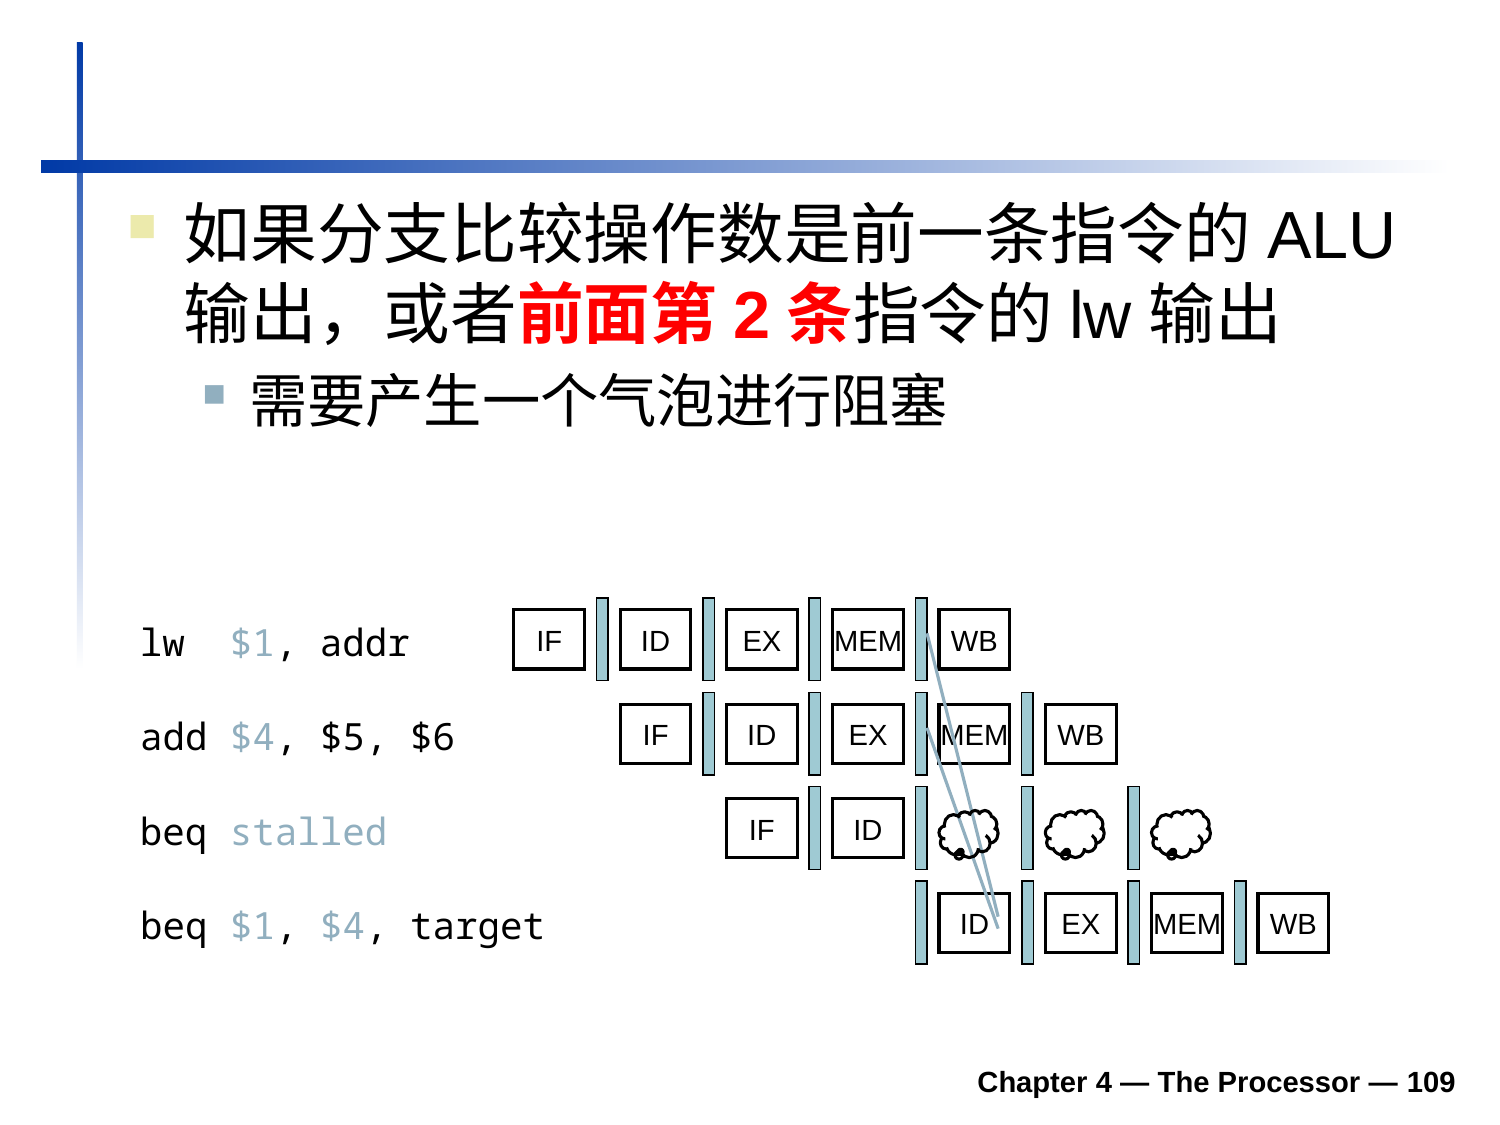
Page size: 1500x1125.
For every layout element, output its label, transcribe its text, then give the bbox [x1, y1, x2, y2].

text_box IF [726, 798, 798, 858]
text_box [1234, 881, 1246, 964]
text_box beq stalled [125, 800, 403, 860]
text_box [1045, 810, 1105, 860]
text_box [938, 810, 999, 860]
list 如果分支比较操作数是前一条指令的ALU输出，或者前面第2条指令的lw输出 需要产生一个气泡进行阻塞 [112, 184, 1469, 576]
text_box EX [1045, 893, 1117, 953]
text_box MEM [1151, 893, 1223, 953]
text_box [915, 881, 928, 964]
text_box ID [939, 893, 1010, 953]
text_box add $4, $5, $6 [125, 705, 470, 766]
text_box beq $1, $4, target [125, 894, 561, 955]
text_box [1151, 810, 1211, 860]
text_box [619, 692, 1117, 776]
text_box [915, 786, 927, 870]
text_box [1128, 881, 1140, 964]
text_box [1021, 786, 1034, 870]
text_box WB [1258, 893, 1329, 953]
footer Chapter 4 — The Processor — 109 [277, 1046, 1471, 1106]
text_box ID [832, 798, 904, 858]
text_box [513, 597, 1011, 681]
text_box [809, 786, 821, 870]
text_box [1021, 881, 1034, 964]
text_box [1127, 786, 1140, 870]
text_box lw $1, addr [125, 611, 425, 671]
